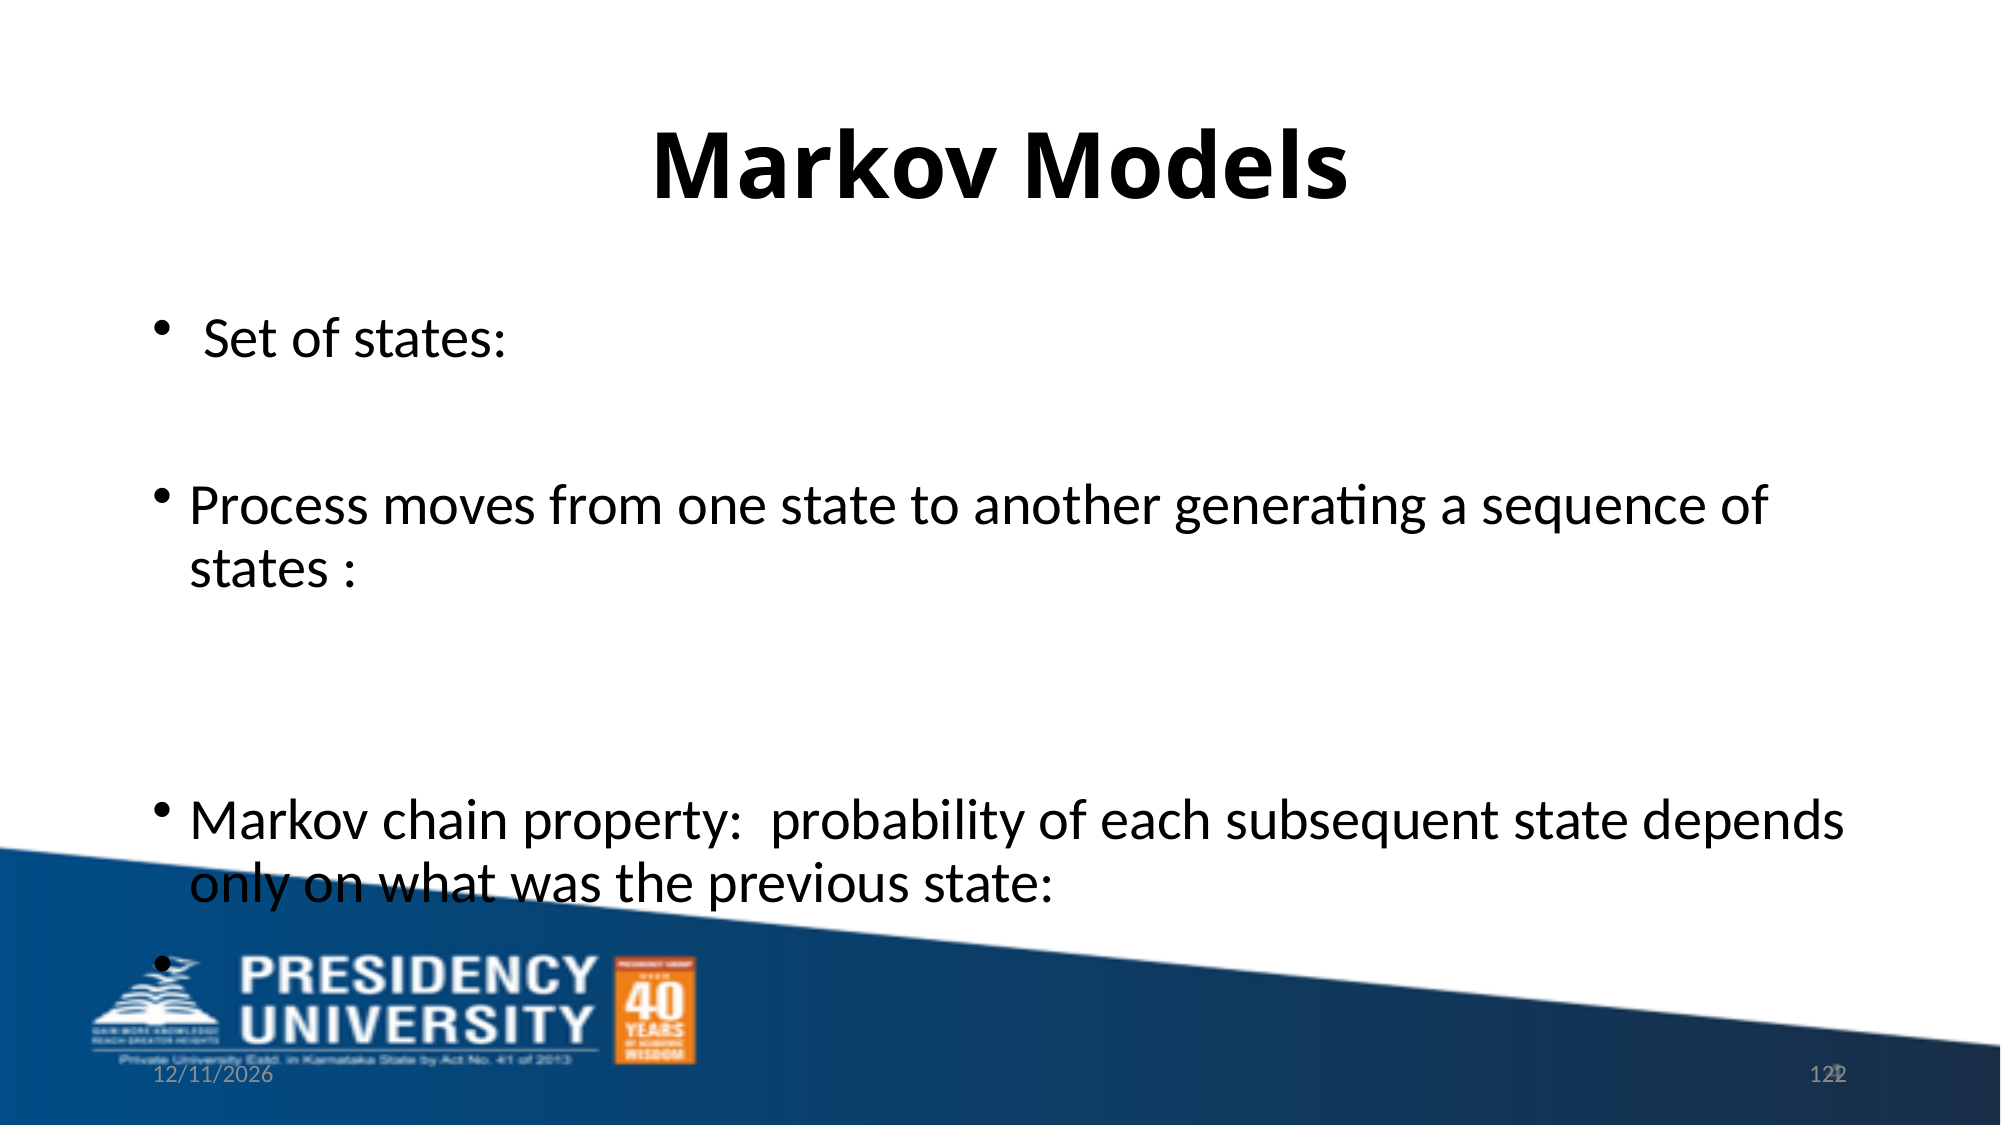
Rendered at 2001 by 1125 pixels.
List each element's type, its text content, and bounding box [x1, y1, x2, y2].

title Markov Models [137, 59, 1863, 278]
picture [0, 0, 2001, 1125]
list Set of states: Process moves from one state to another generating a sequence of states : Markov chain property: probability of each subsequent state depends only on what was the previous state: To define Markov model, the following probabilities have to be specified: Transition probabilities Initial probabilities [137, 299, 1863, 1125]
